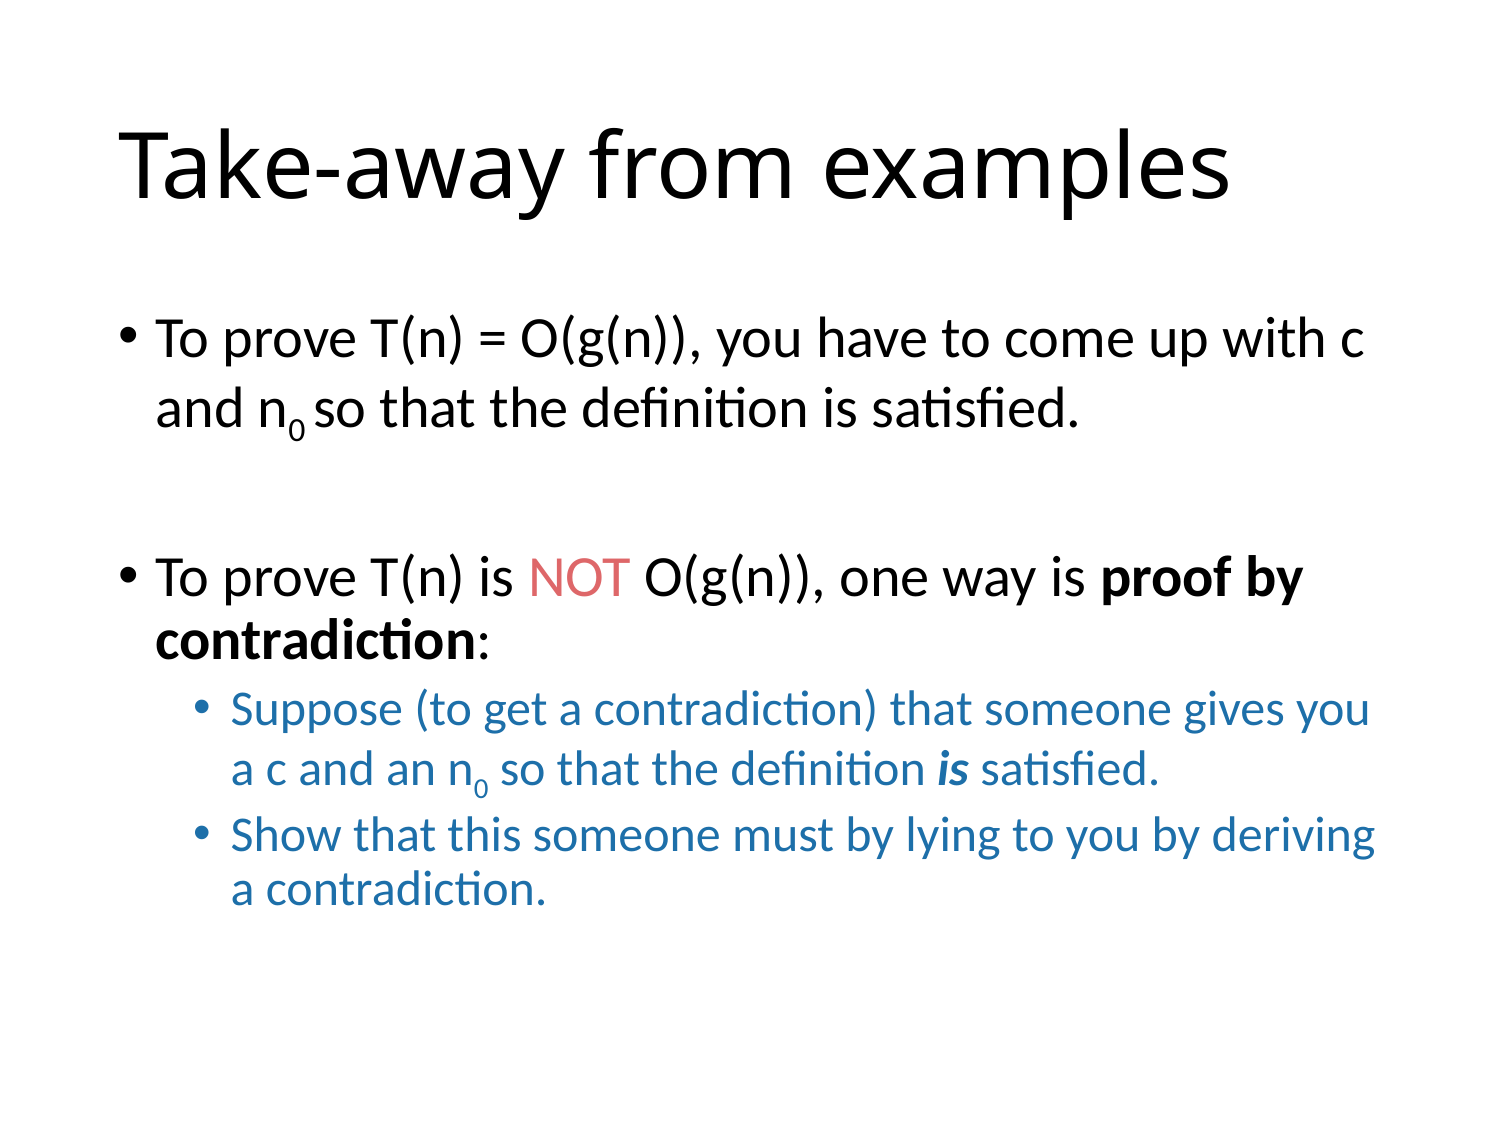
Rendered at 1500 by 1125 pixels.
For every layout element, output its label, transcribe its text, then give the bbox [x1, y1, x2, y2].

title Take-away from examples [103, 59, 1397, 278]
list To prove T(n) = O(g(n)), you have to come up with c and n0 so that the definition is satisfied. To prove T(n) is NOT O(g(n)), one way is proof by contradiction: Suppose (to get a contradiction) that someone gives you a c and an n0 so that the definition is satisfied. Show that this someone must by lying to you by deriving a contradiction. [103, 299, 1397, 1014]
